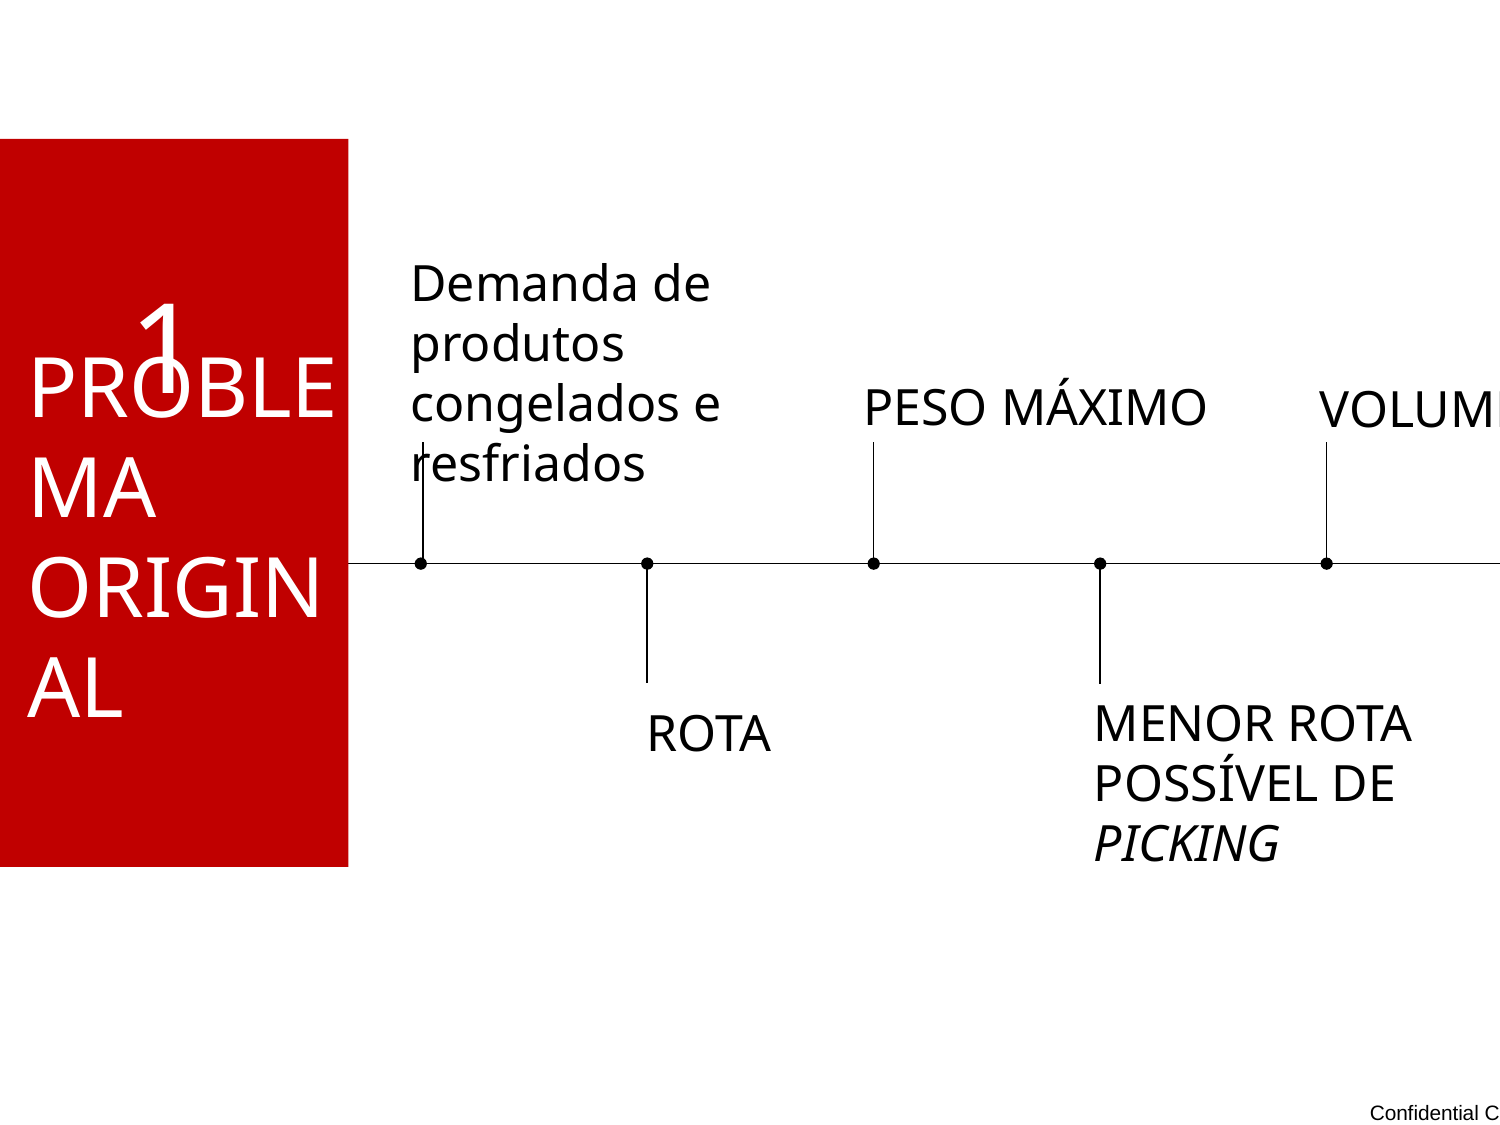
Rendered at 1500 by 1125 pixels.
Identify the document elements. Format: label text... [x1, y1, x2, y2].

text_box 1 [114, 261, 199, 426]
text_box MENOR ROTA POSSÍVEL DE PICKING [1079, 683, 1447, 879]
text_box ROTA [631, 694, 1022, 769]
text_box [0, 137, 350, 869]
text_box Demanda de produtos congelados e resfriados [395, 244, 786, 499]
text_box VOLUME [1305, 369, 1500, 445]
text_box PESO MÁXIMO [848, 368, 1239, 444]
title PROBLEMA ORIGINAL [11, 436, 373, 632]
